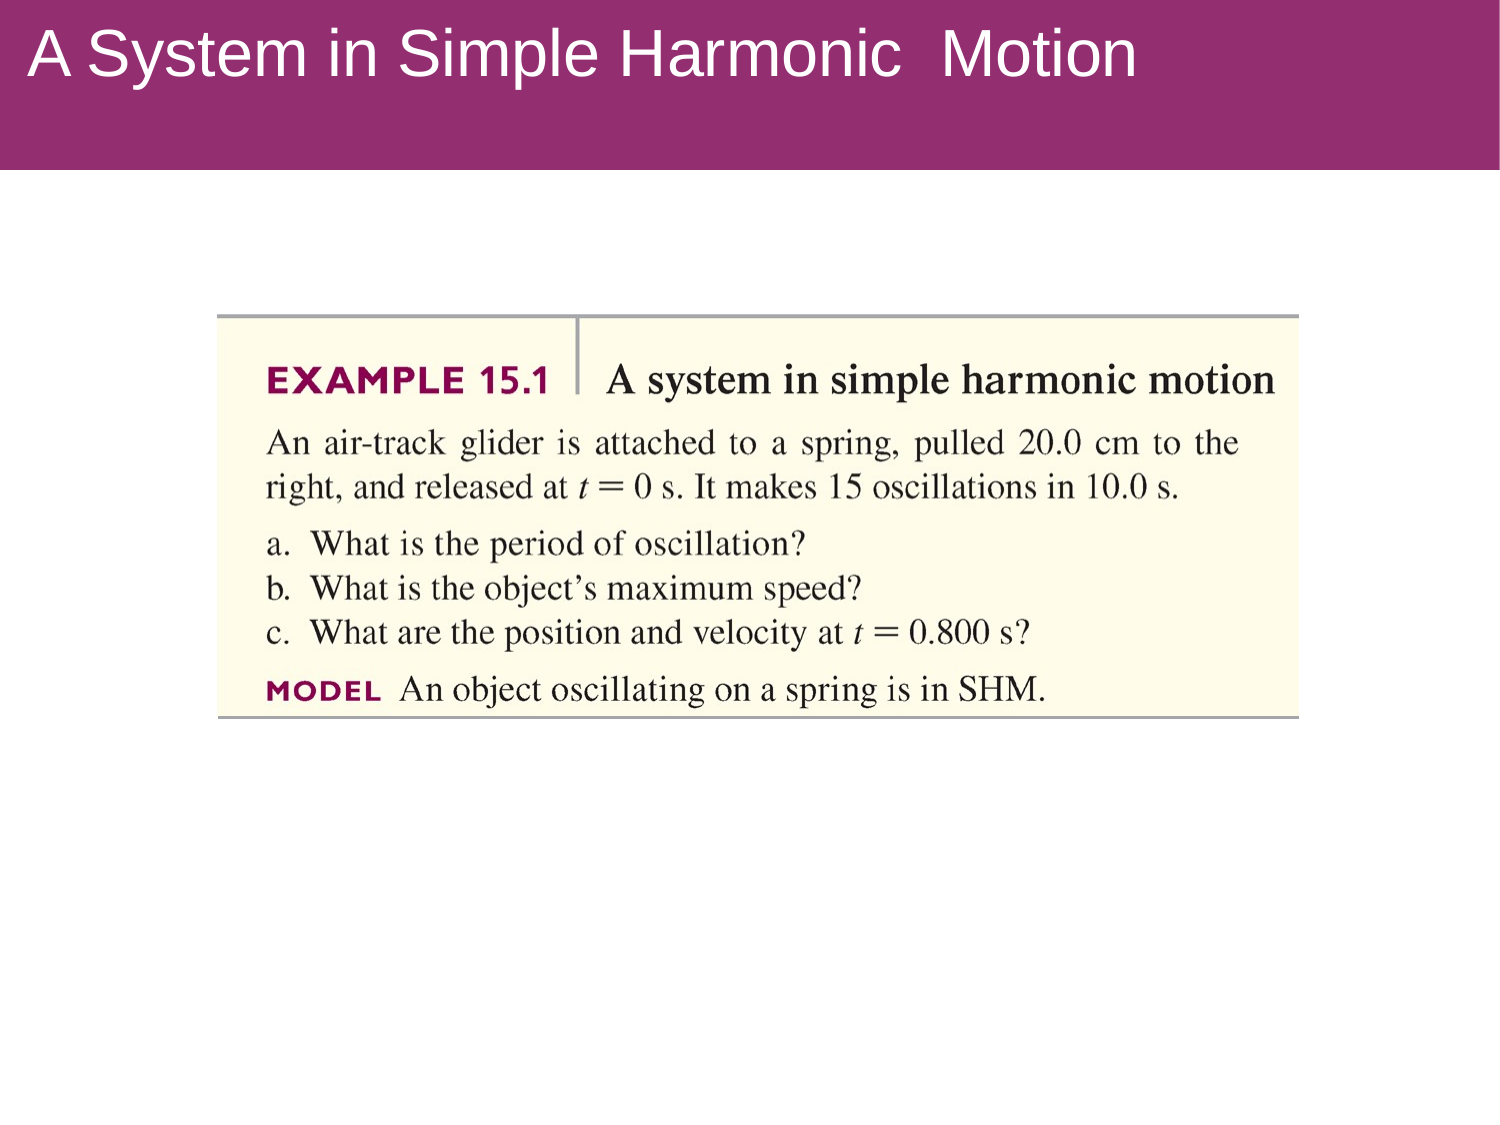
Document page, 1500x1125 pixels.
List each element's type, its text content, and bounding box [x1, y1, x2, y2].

text_box [0, 0, 1500, 170]
text_box [216, 314, 1299, 718]
title A System in Simple Harmonic Motion [25, 7, 1475, 198]
